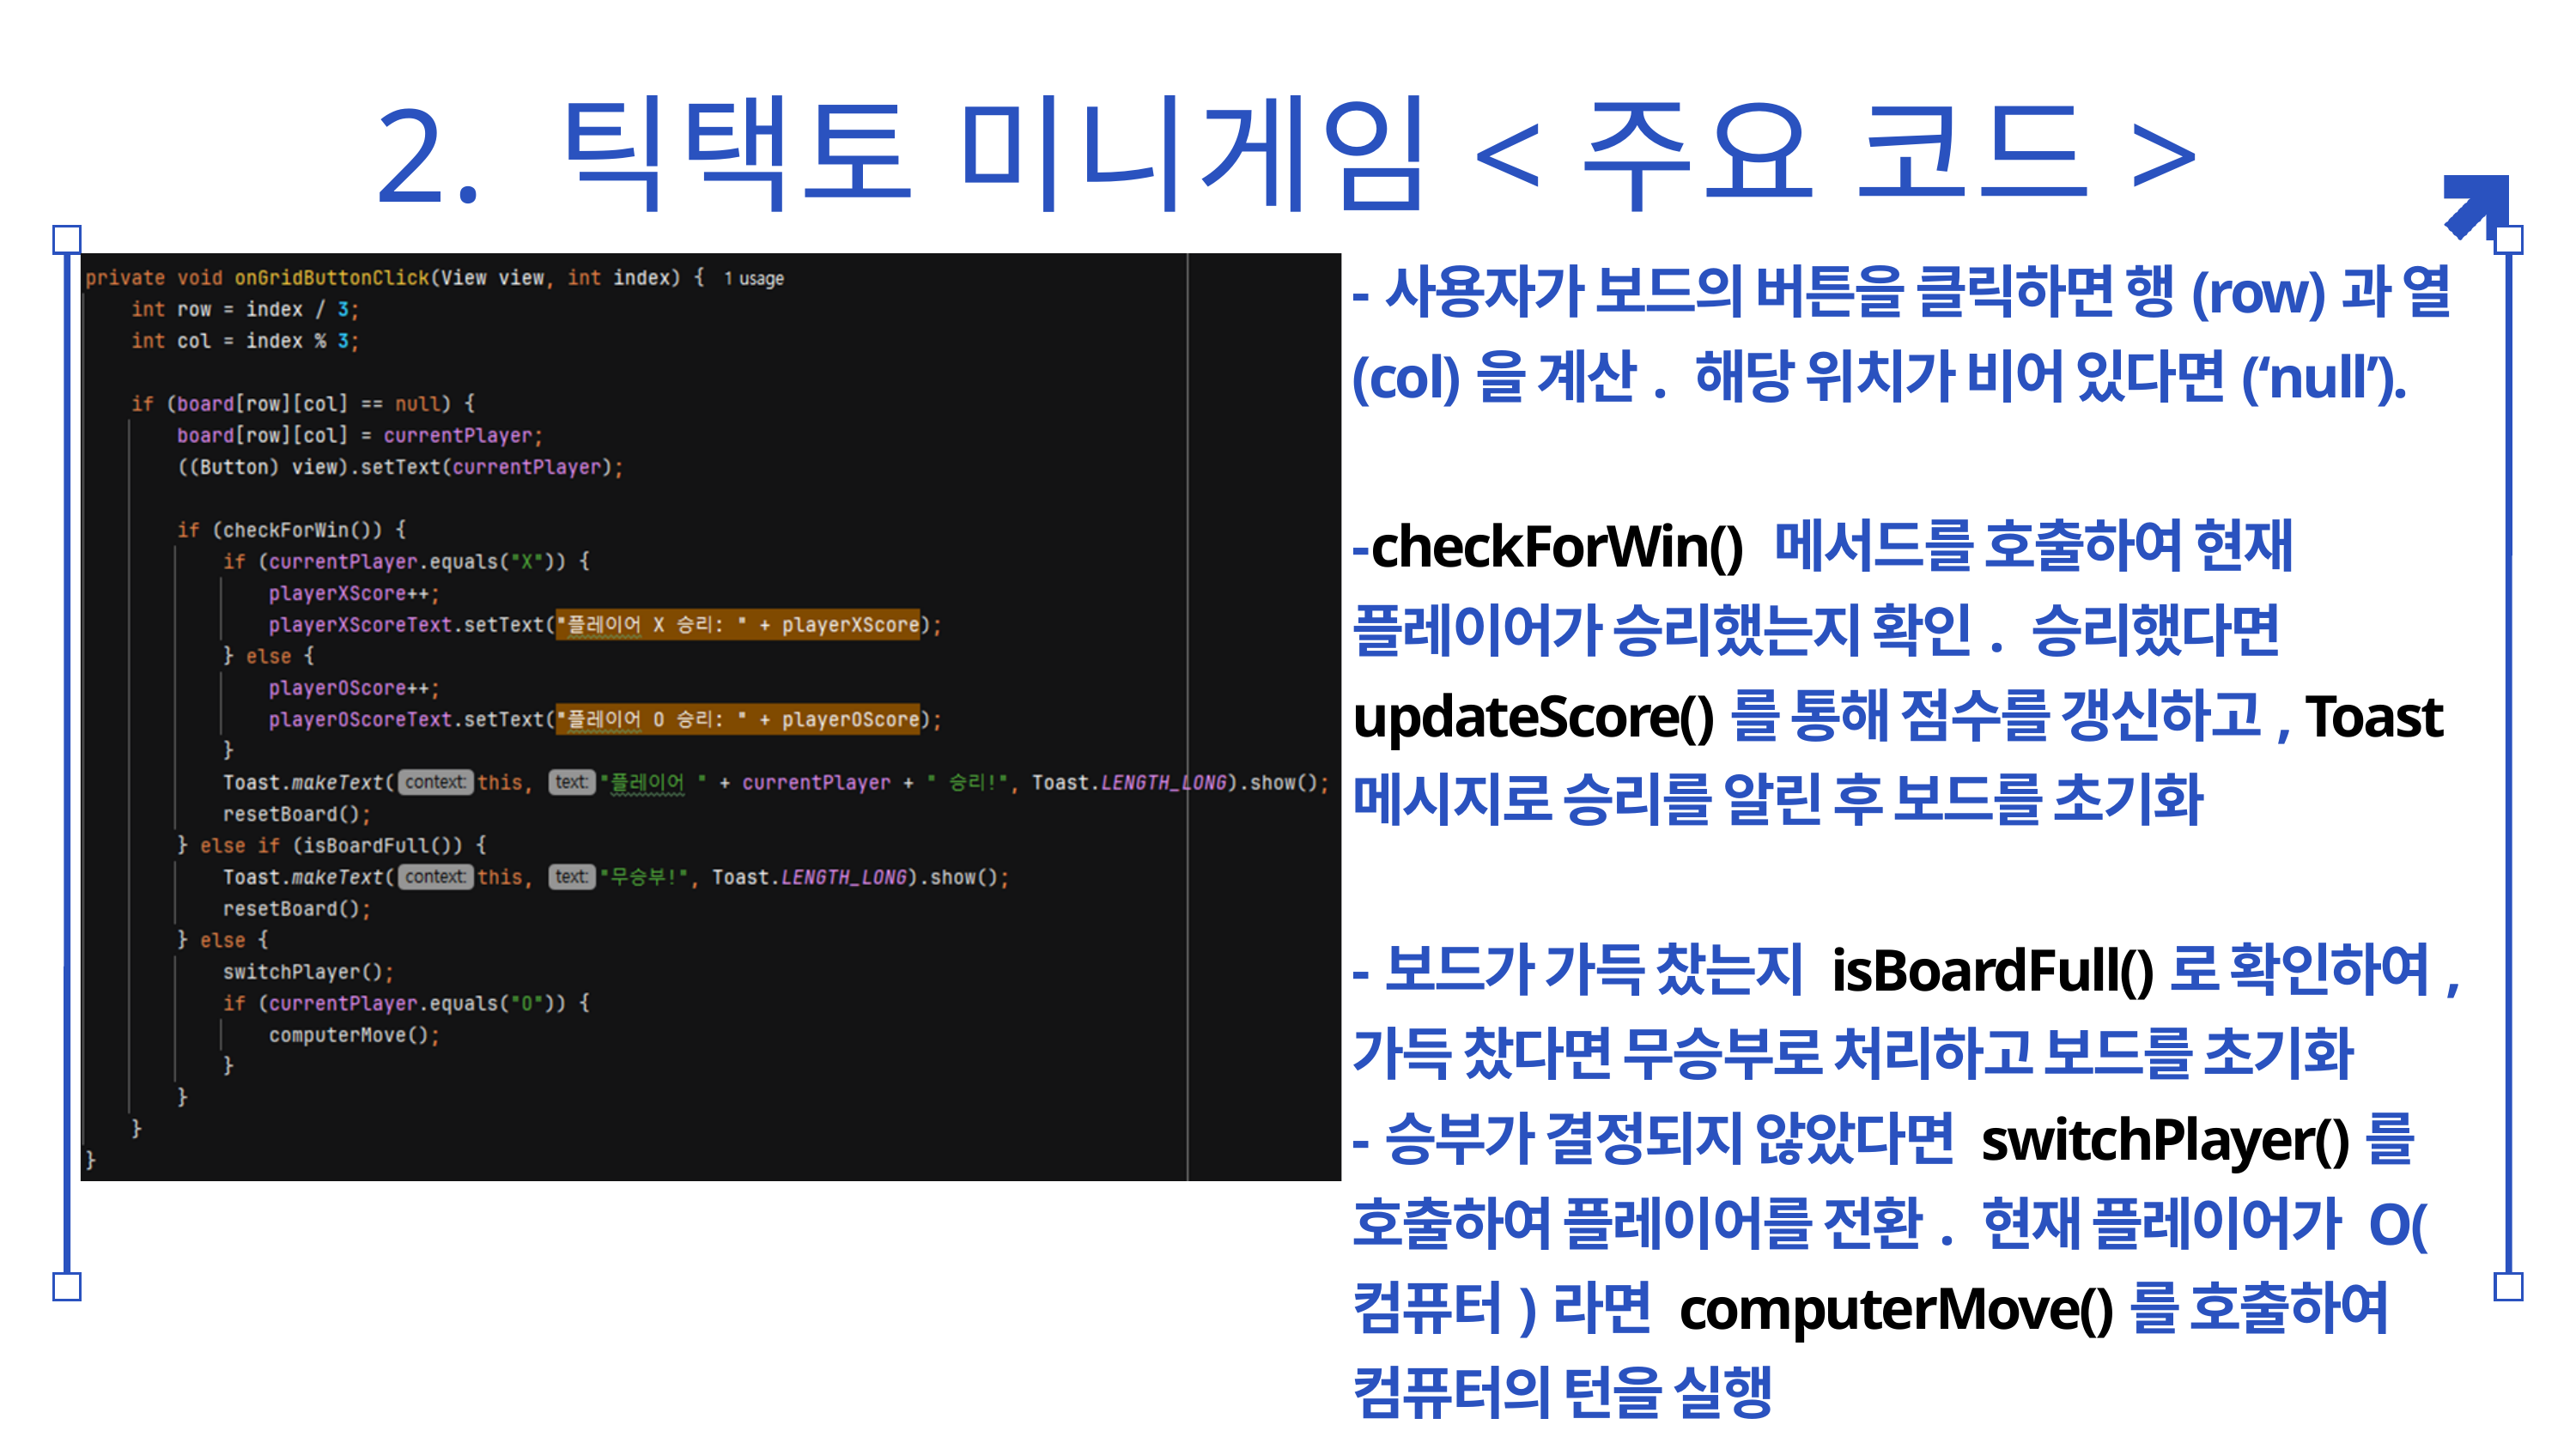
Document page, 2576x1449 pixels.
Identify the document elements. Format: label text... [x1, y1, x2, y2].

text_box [53, 1273, 82, 1301]
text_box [53, 226, 82, 254]
text_box 2. 틱택토 미니게임<주요 코드> [67, 128, 2509, 228]
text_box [2494, 226, 2523, 254]
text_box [2494, 1273, 2523, 1301]
text_box [2444, 228, 2491, 239]
text_box [80, 253, 1342, 1181]
text_box -사용자가 보드의 버튼을 클릭하면 행(row)과 열(col)을 계산. 해당 위치가 비어 있다면(‘null’). -checkForWin() 메서드를 호출하여 현재 플레이어가 승리했는지 확인. 승리했다면 updateScore()를 통해 점수를 갱신하고, Toast 메시지로 승리를 알린 후 보드를 초기화 -보드가 가득 찼는지 isBoardFull()로 확인하여, 가득 찼다면 무승부로 처리하고 보드를 초기화 -승부가 결정되지 않았다면 switchPlayer()를 호출하여 플레이어를 전환. 현재 플레이어가 O(컴퓨터)라면 computerMove()를 호출하여 컴퓨터의 턴을 실행 [1352, 239, 2496, 1449]
